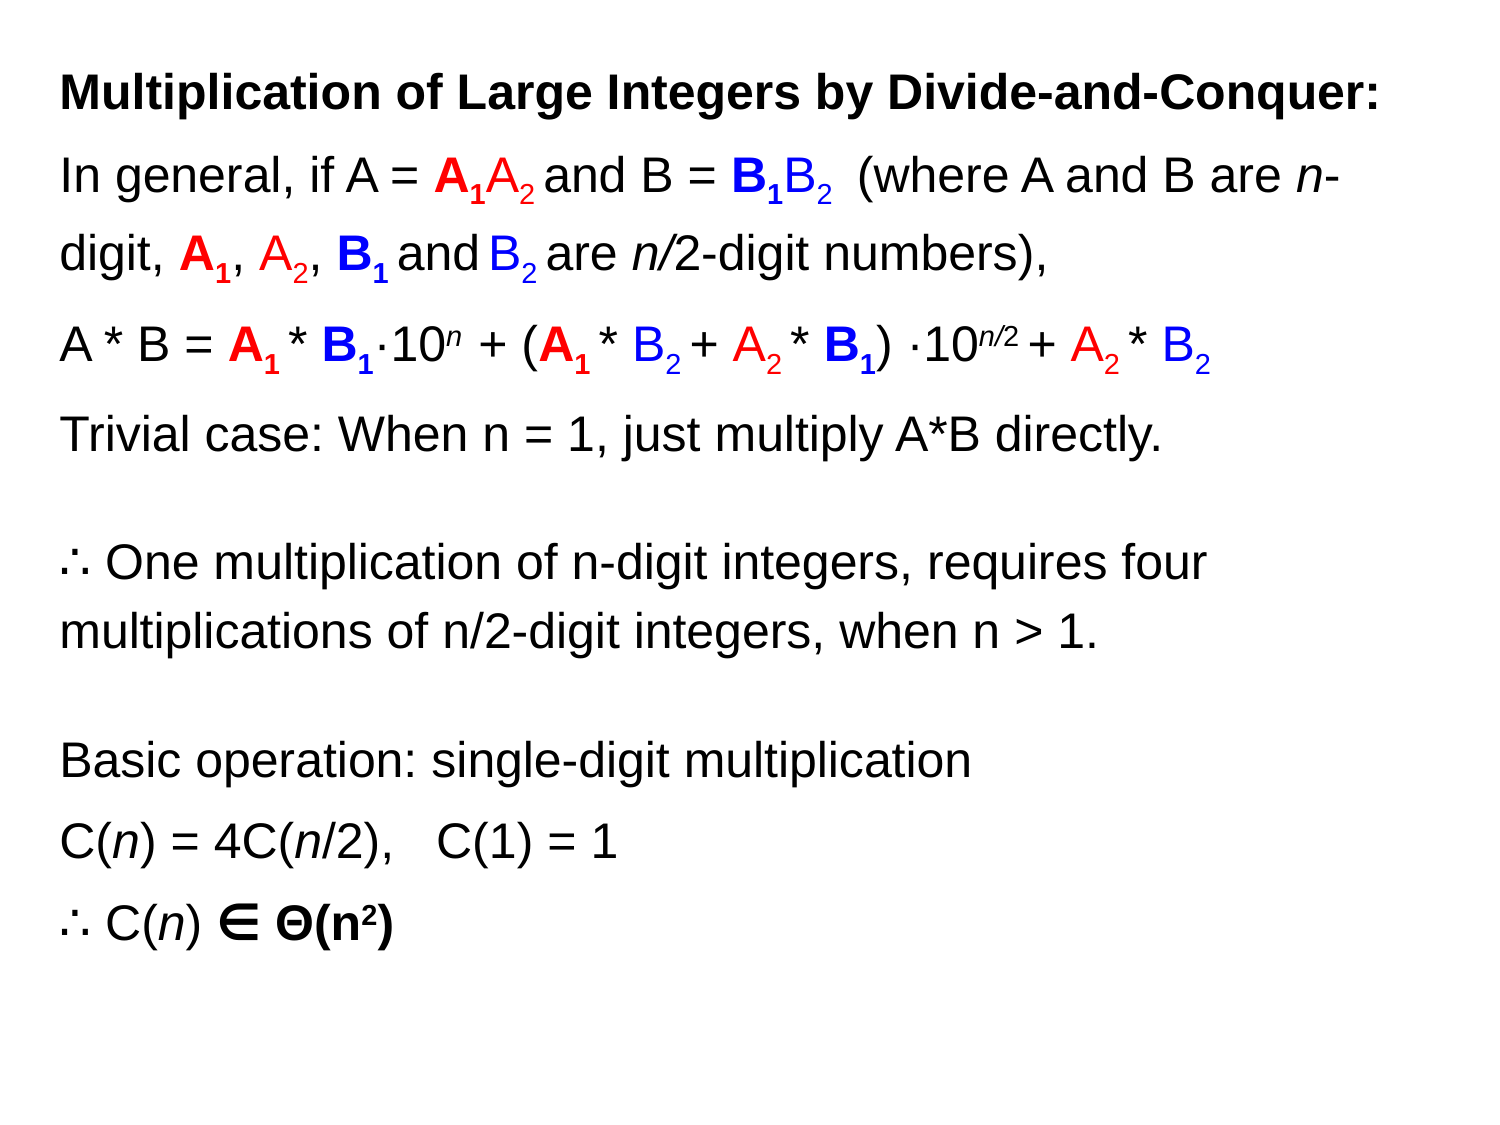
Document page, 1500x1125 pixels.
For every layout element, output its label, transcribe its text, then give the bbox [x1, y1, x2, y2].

text_box Multiplication of Large Integers by Divide-and-Conquer: In general, if A = A1A2 and B = B1B2 (where A and B are n-digit, A1, A2, B1 and B2 are n/2-digit numbers), A * B = A1 * B1·10n + (A1 * B2 + A2 * B1) ·10n/2 + A2 * B2 Trivial case: When n = 1, just multiply A*B directly. ∴ One multiplication of n-digit integers, requires four multiplications of n/2-digit integers, when n > 1. Basic operation: single-digit multiplication C(n) = 4C(n/2), C(1) = 1 ∴ C(n) ∈ Θ(n2) [44, 44, 1455, 1018]
